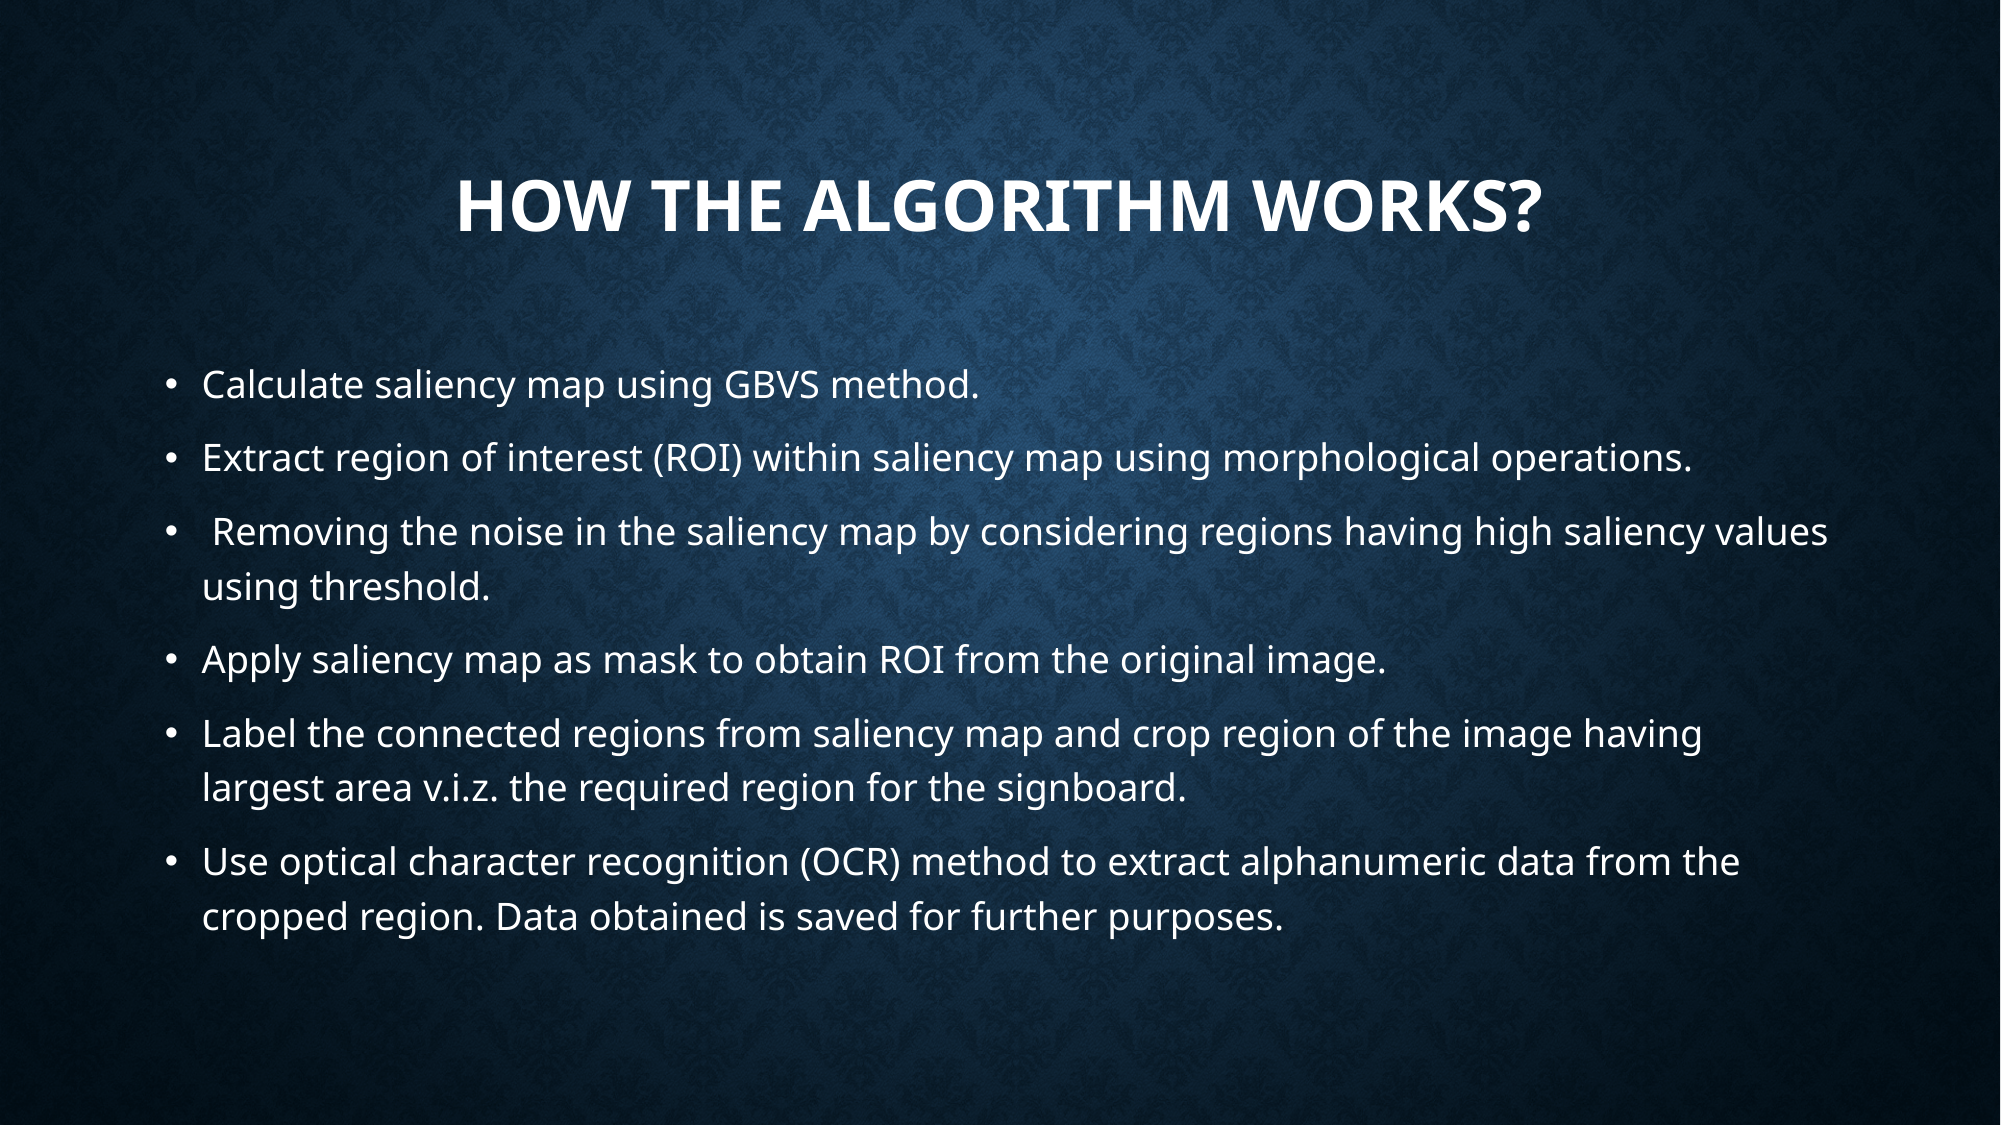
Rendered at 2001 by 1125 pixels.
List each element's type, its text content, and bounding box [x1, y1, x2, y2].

title How the algorithm works? [149, 99, 1849, 318]
list Calculate saliency map using GBVS method. Extract region of interest (ROI) within saliency map using morphological operations. Removing the noise in the saliency map by considering regions having high saliency values using threshold. Apply saliency map as mask to obtain ROI from the original image. Label the connected regions from saliency map and crop region of the image having largest area v.i.z. the required region for the signboard. Use optical character recognition (OCR) method to extract alphanumeric data from the cropped region. Data obtained is saved for further purposes. [149, 343, 1849, 950]
